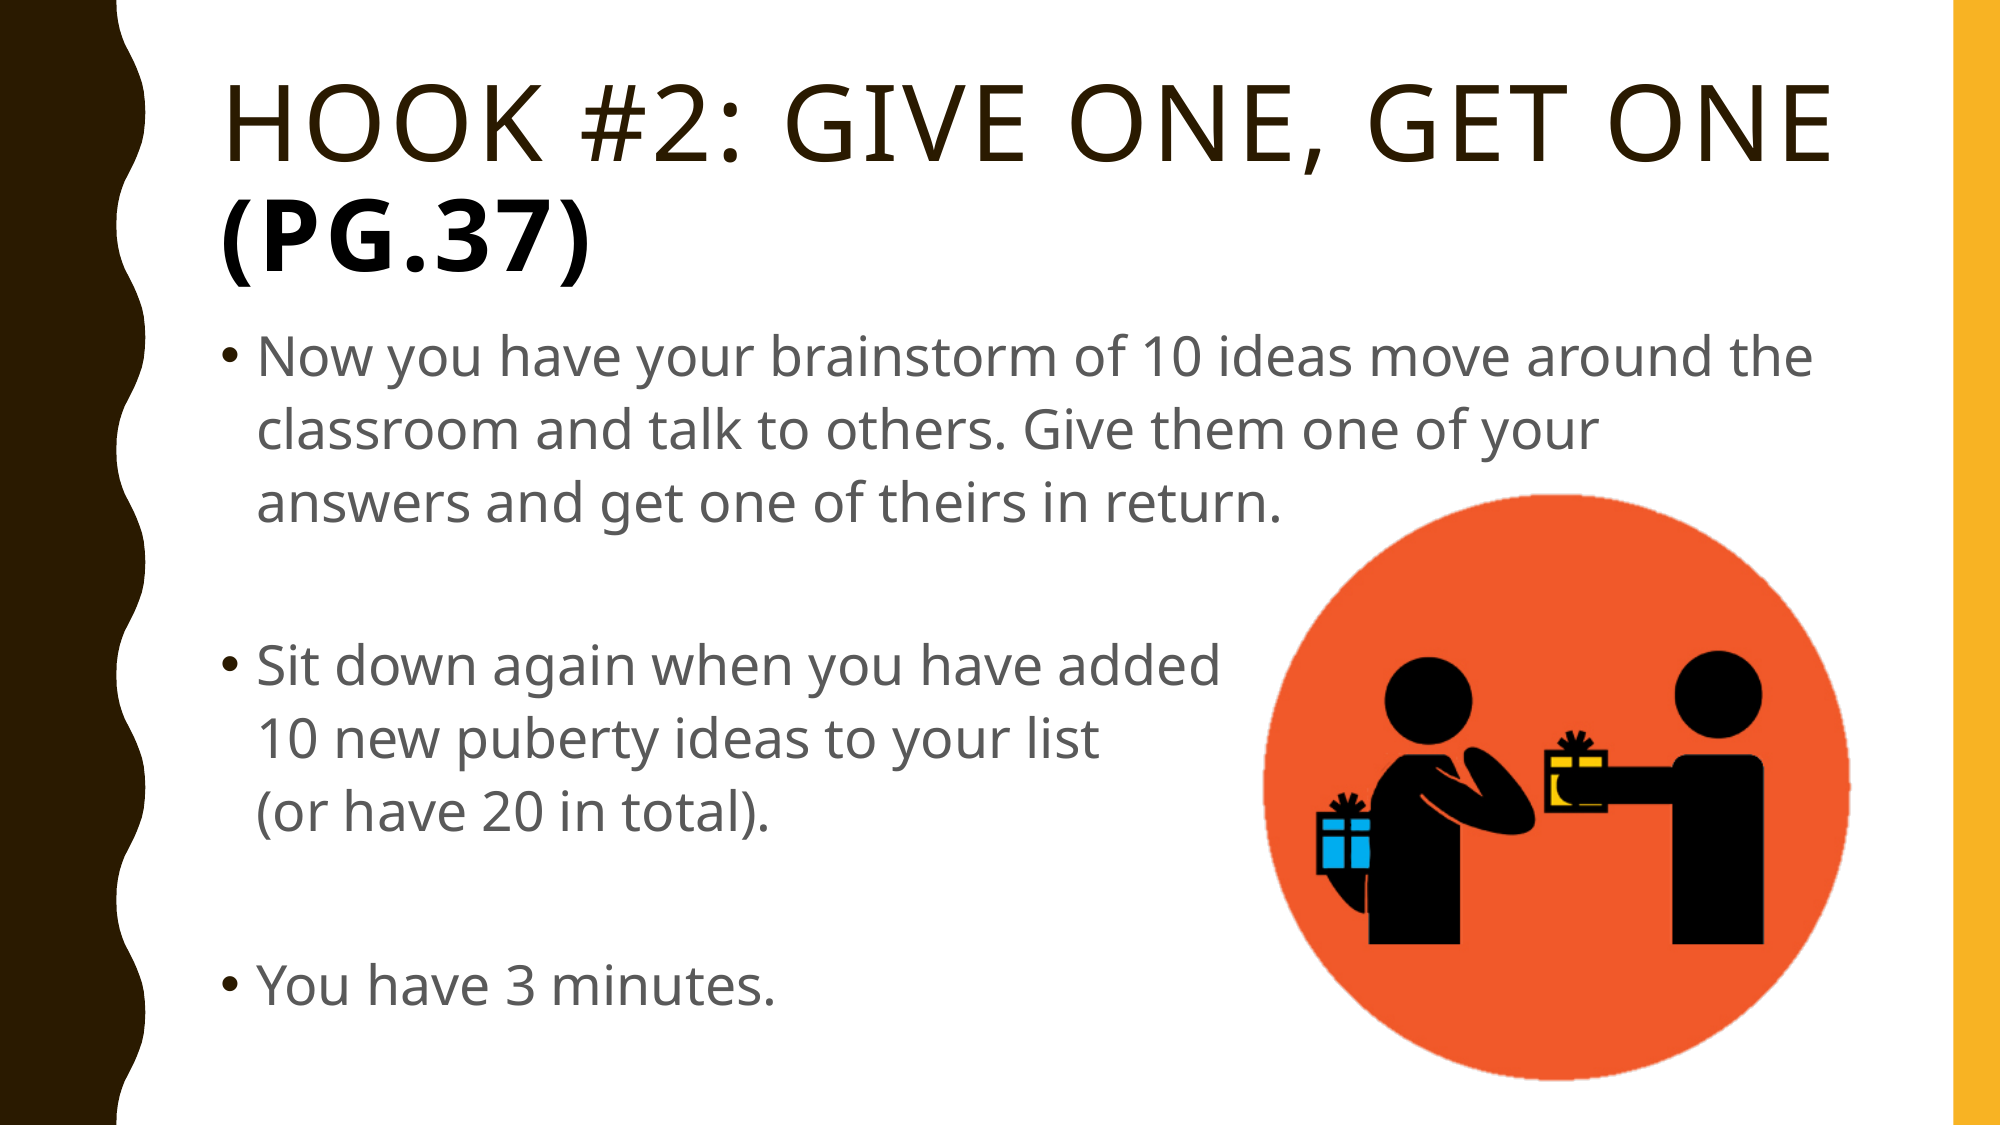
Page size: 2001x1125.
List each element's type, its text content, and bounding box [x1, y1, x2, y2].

title Hook #2: Give one, get one (pg.37) [205, 62, 1875, 307]
list Now you have your brainstorm of 10 ideas move around the classroom and talk to others. Give them one of your answers and get one of theirs in return. Sit down again when you have added 10 new puberty ideas to your list (or have 20 in total). You have 3 minutes. [205, 307, 1875, 1027]
picture [1249, 470, 1940, 1099]
